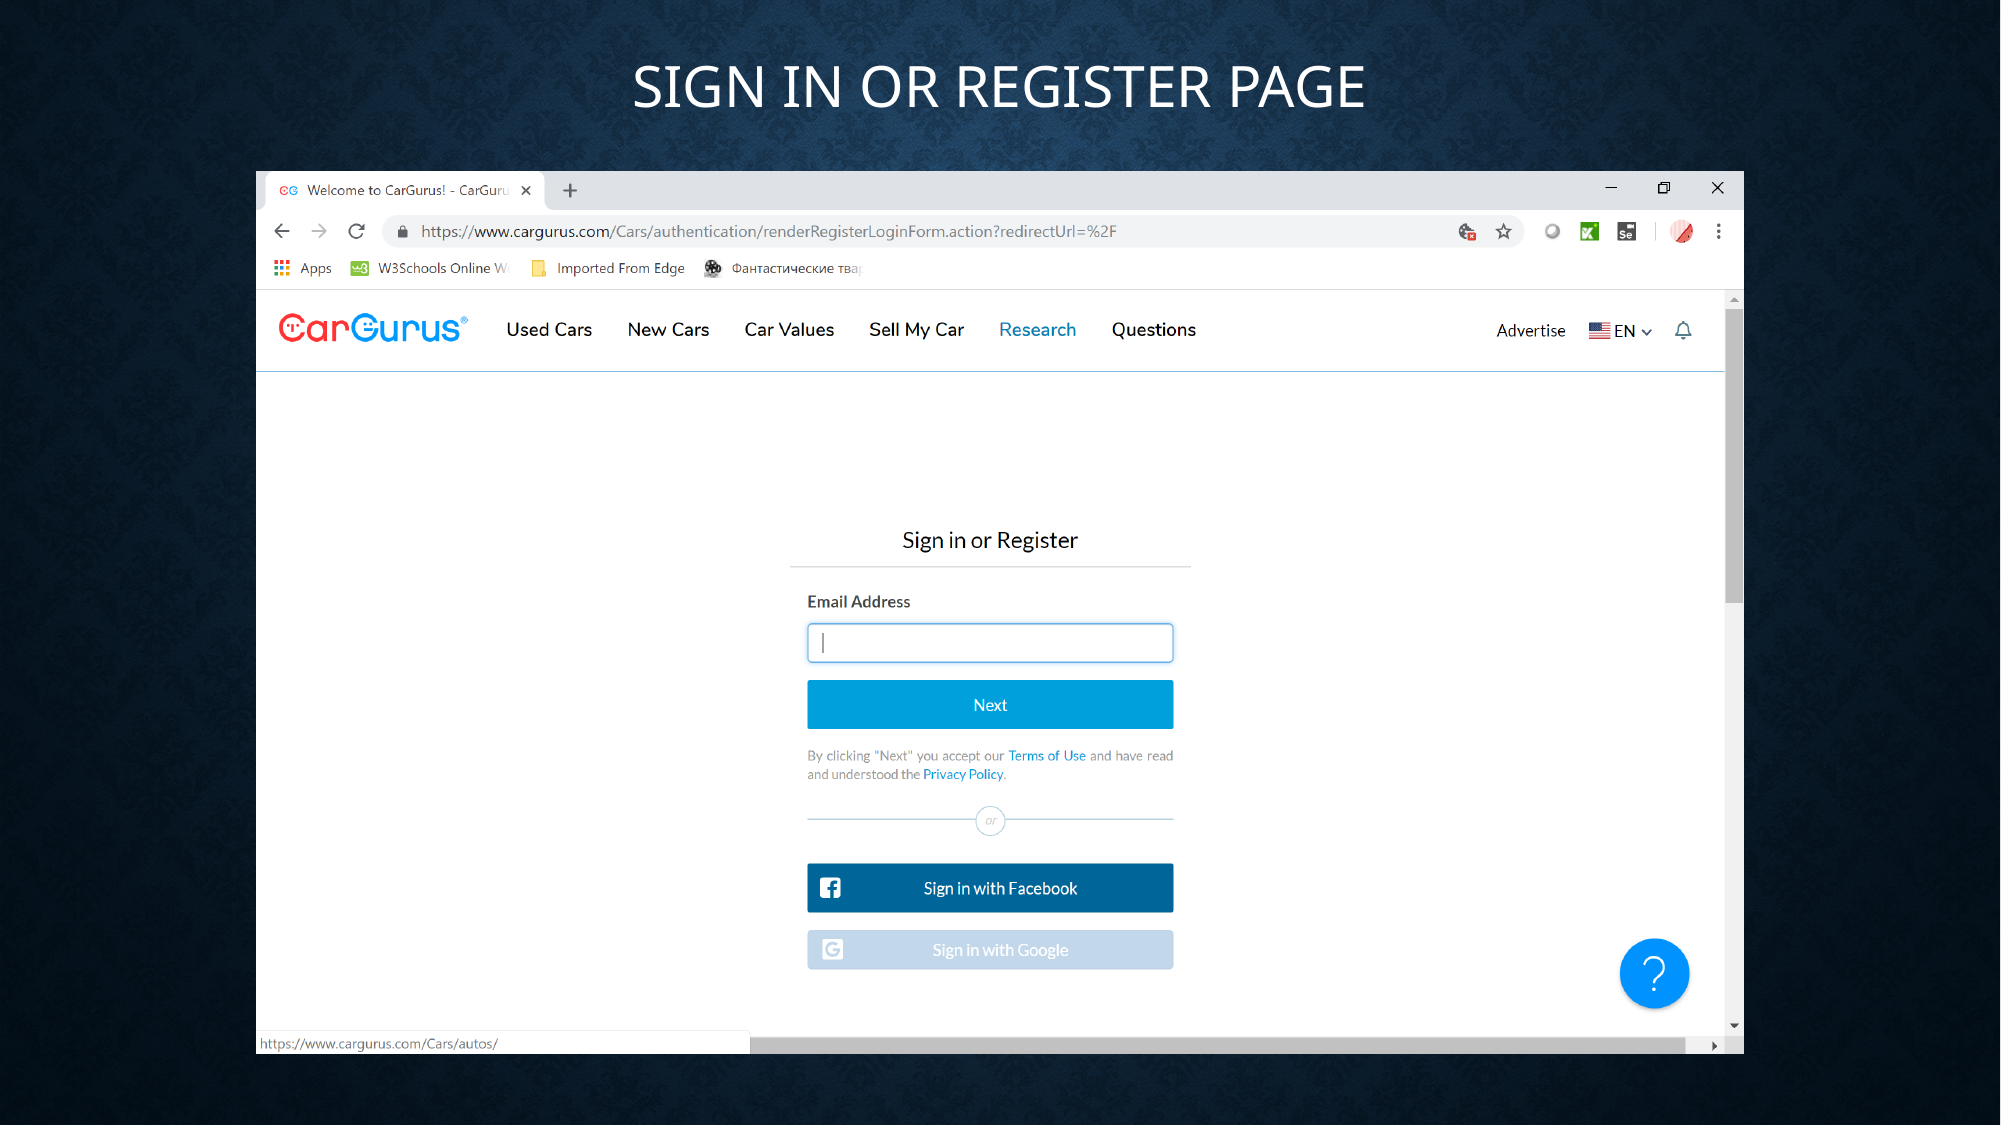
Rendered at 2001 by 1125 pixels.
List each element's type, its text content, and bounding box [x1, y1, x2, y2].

title SIGN IN OR REGISTER PAGE [551, 42, 1449, 136]
picture [0, 0, 2001, 1125]
